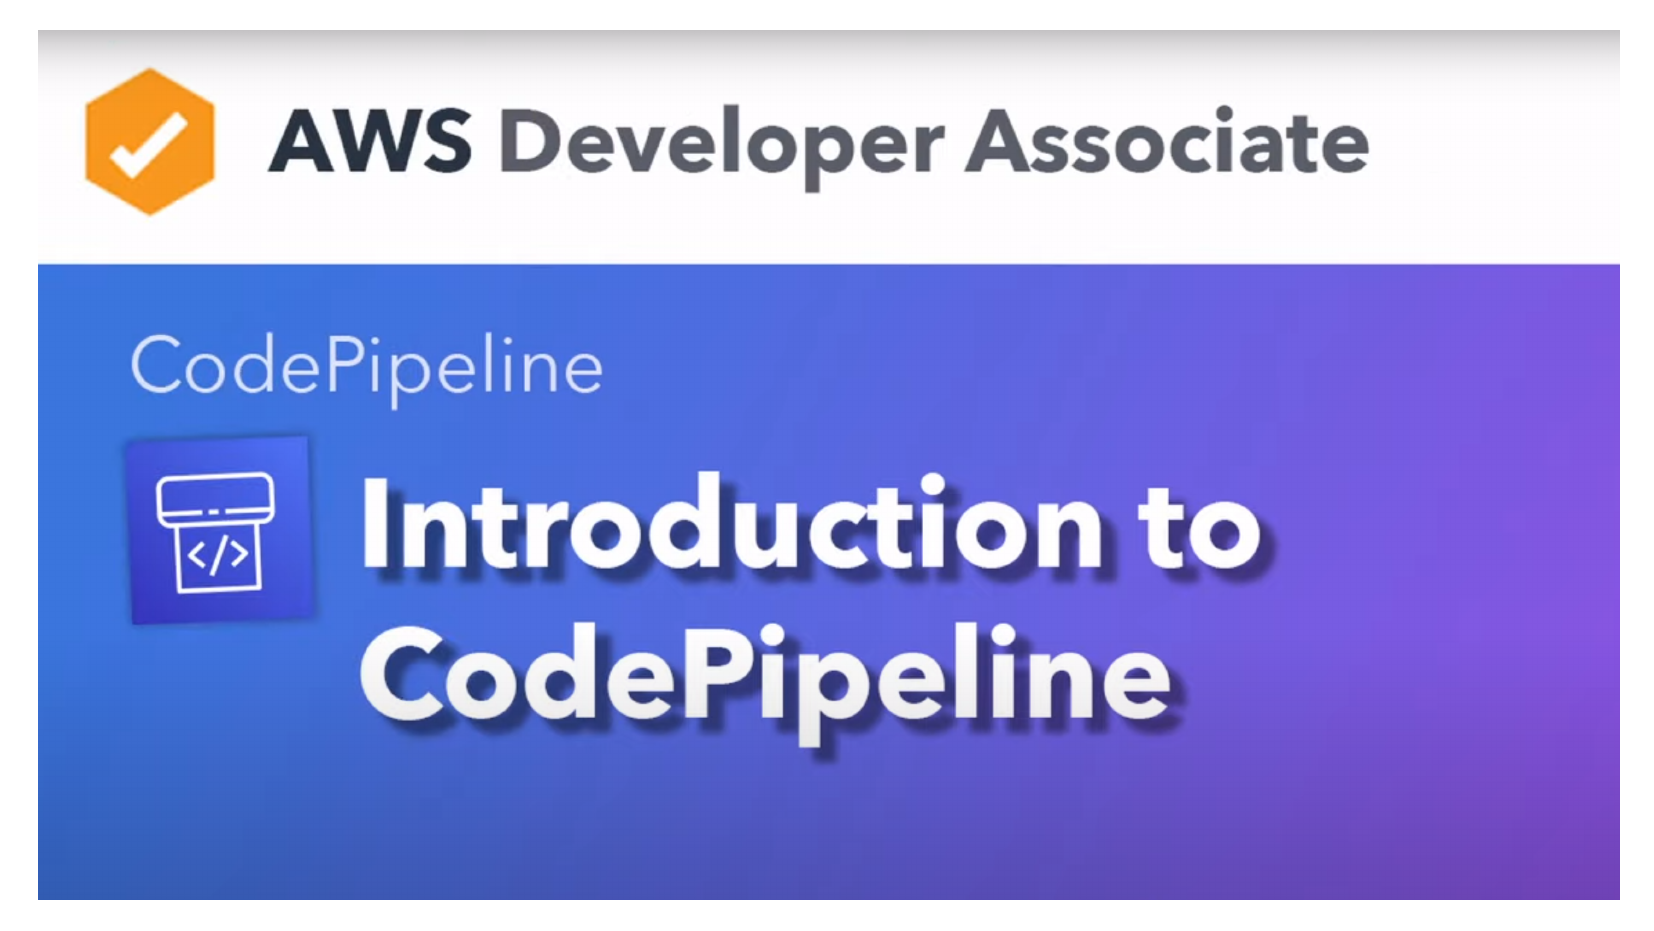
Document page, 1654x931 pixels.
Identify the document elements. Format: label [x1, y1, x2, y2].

picture [38, 30, 1621, 901]
